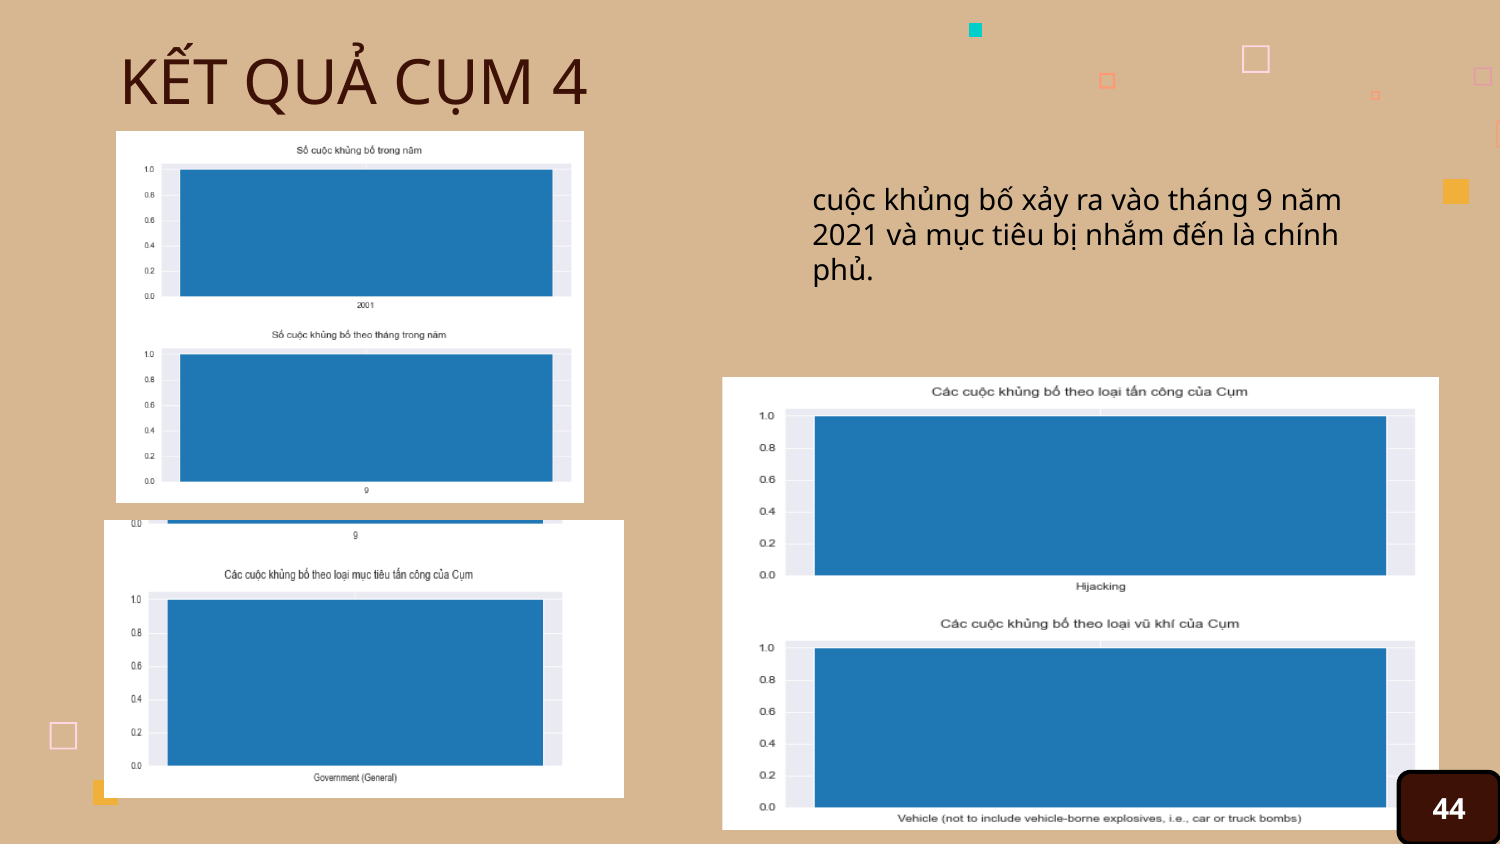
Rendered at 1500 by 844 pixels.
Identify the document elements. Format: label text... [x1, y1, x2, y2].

text_box 44 [1398, 769, 1500, 844]
picture [722, 377, 1440, 830]
subtitle cuộc khủng bố xảy ra vào tháng 9 năm 2021 và mục tiêu bị nhắm đến là chính phủ. [722, 166, 1416, 344]
title KẾT QUẢ CỤM 4 [104, 37, 704, 132]
picture [116, 131, 584, 504]
picture [104, 519, 625, 798]
